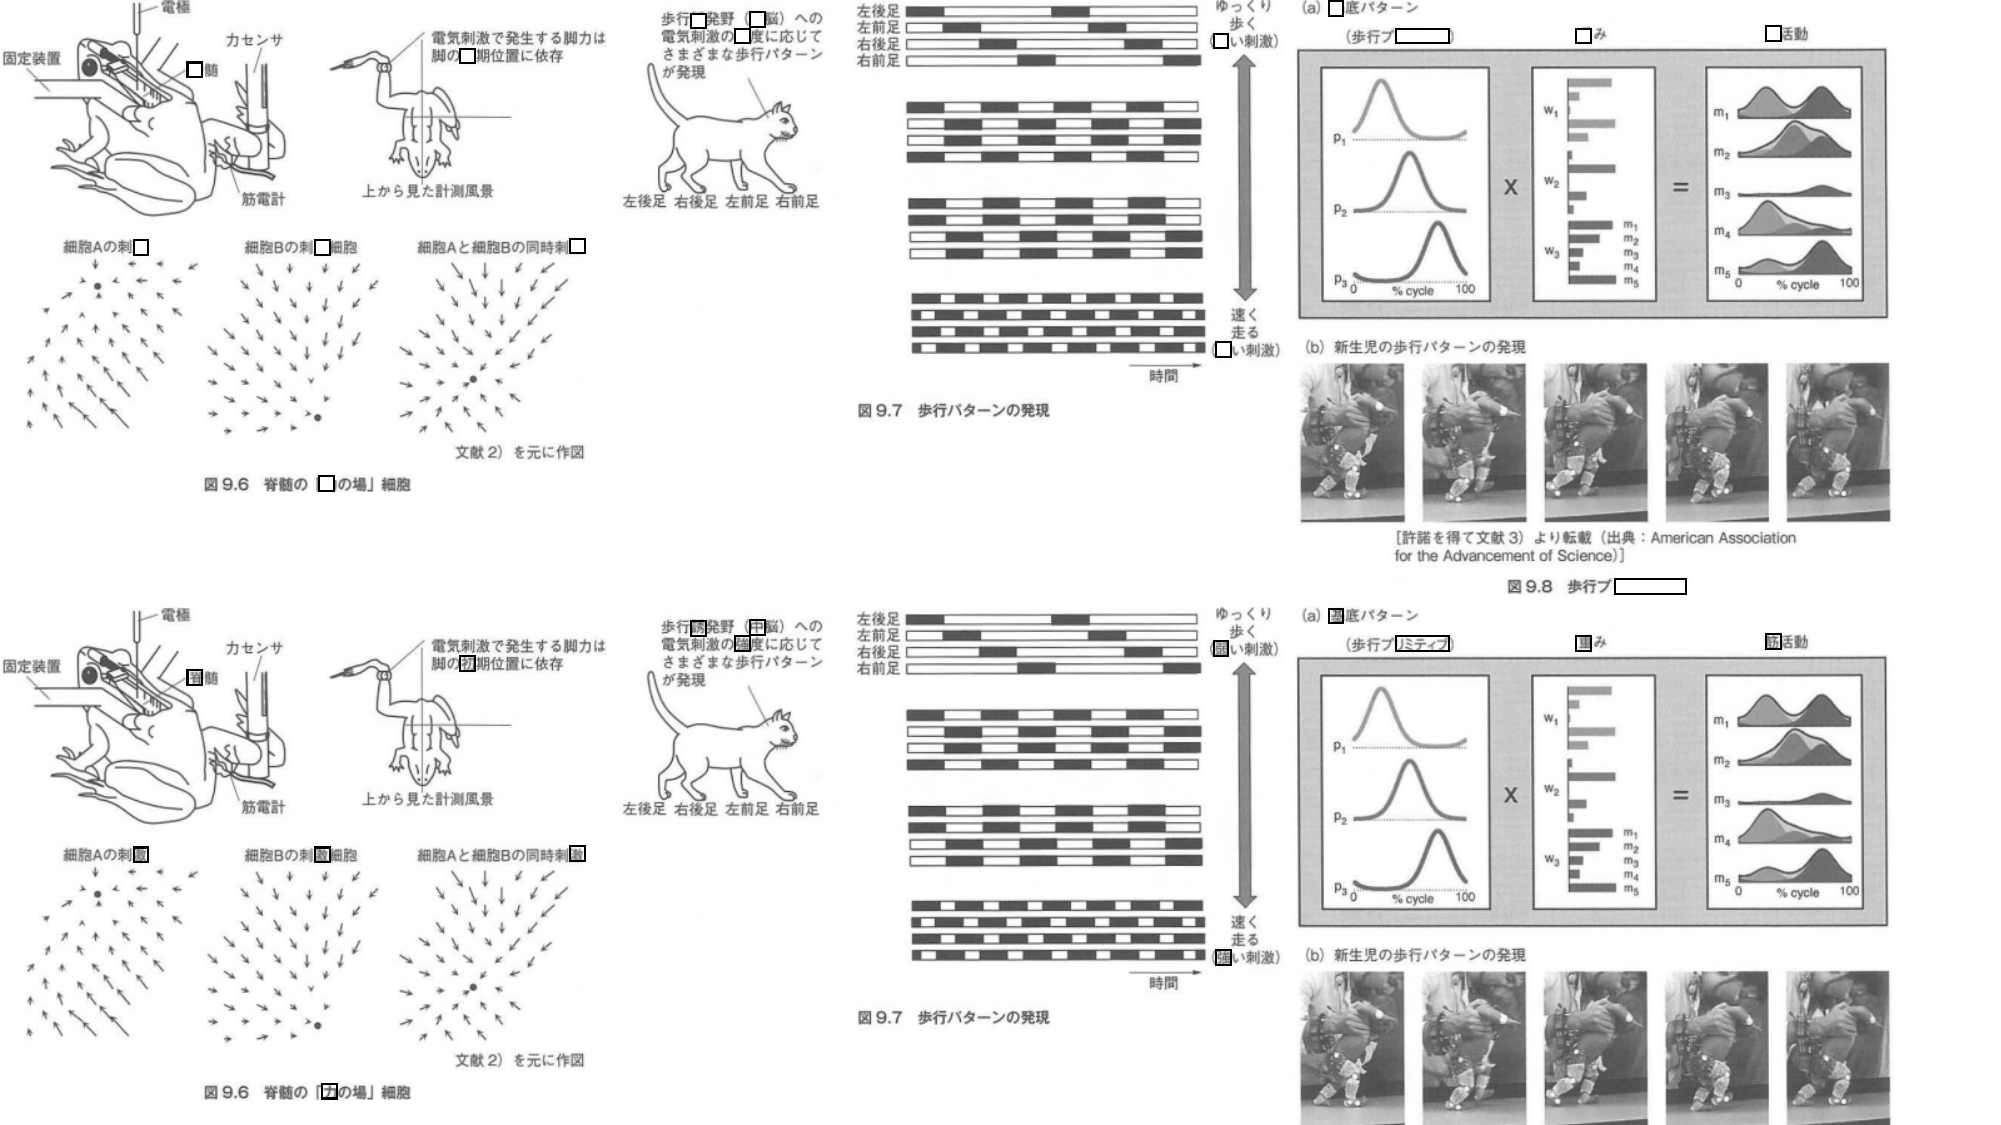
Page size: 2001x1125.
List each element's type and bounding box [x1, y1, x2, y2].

picture [1290, 0, 1894, 595]
picture [0, 607, 612, 1107]
picture [0, 0, 612, 499]
picture [617, 0, 1284, 423]
picture [617, 607, 1284, 1031]
picture [1290, 607, 1894, 1125]
